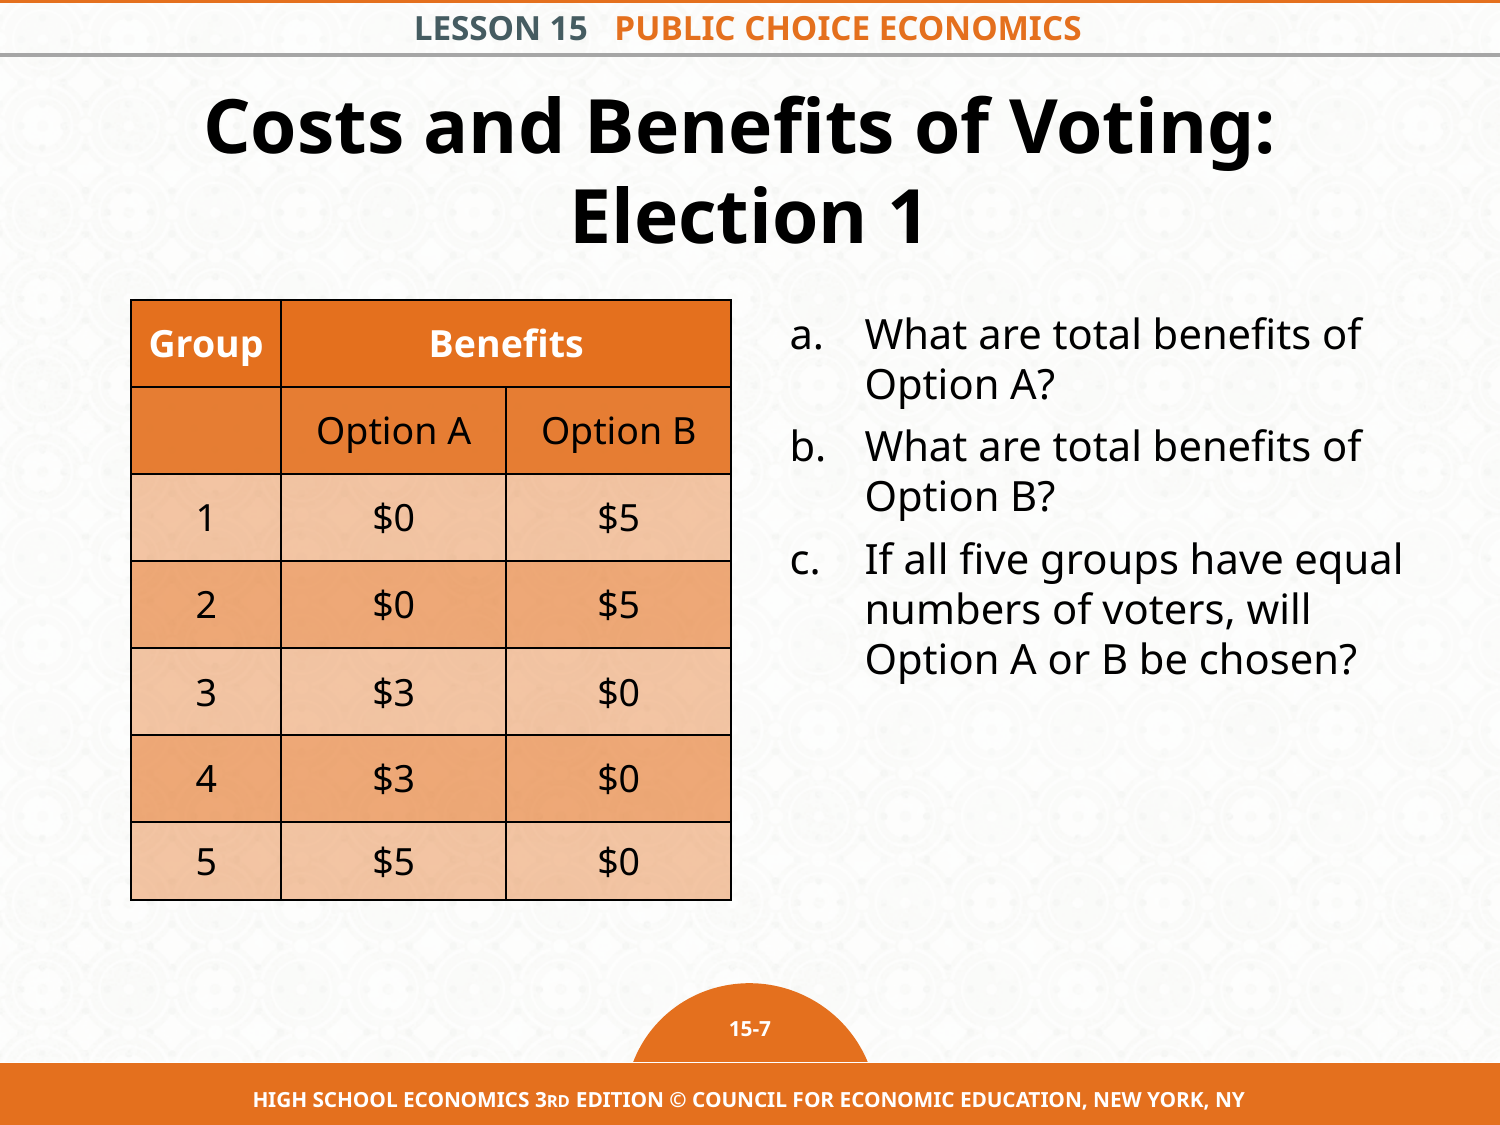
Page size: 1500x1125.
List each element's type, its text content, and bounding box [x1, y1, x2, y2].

text_box What are total benefits of Option A? What are total benefits of Option B? If all five groups have equal numbers of voters, will Option A or B be chosen? [774, 299, 1450, 690]
table_cell $0 [282, 562, 505, 647]
table_cell $5 [282, 823, 505, 899]
title Costs and Benefits of Voting: Election 1 [75, 75, 1425, 263]
table_cell $5 [507, 562, 730, 647]
table_cell 4 [132, 736, 280, 821]
table_cell Option B [507, 388, 730, 473]
table_cell $0 [507, 736, 730, 821]
table_cell $0 [282, 475, 505, 560]
table_cell [132, 388, 280, 473]
table_header Group [132, 301, 280, 386]
table_cell $3 [282, 736, 505, 821]
table_cell 2 [132, 562, 280, 647]
table_cell $3 [282, 649, 505, 734]
table_cell $0 [507, 823, 730, 899]
table_cell 3 [132, 649, 280, 734]
table_cell Option A [282, 388, 505, 473]
table_header Benefits [282, 301, 730, 386]
table_cell 1 [132, 475, 280, 560]
picture [0, 3, 1500, 53]
table_cell 5 [132, 823, 280, 899]
table_cell $5 [507, 475, 730, 560]
picture [0, 57, 1500, 1062]
table_cell $0 [507, 649, 730, 734]
